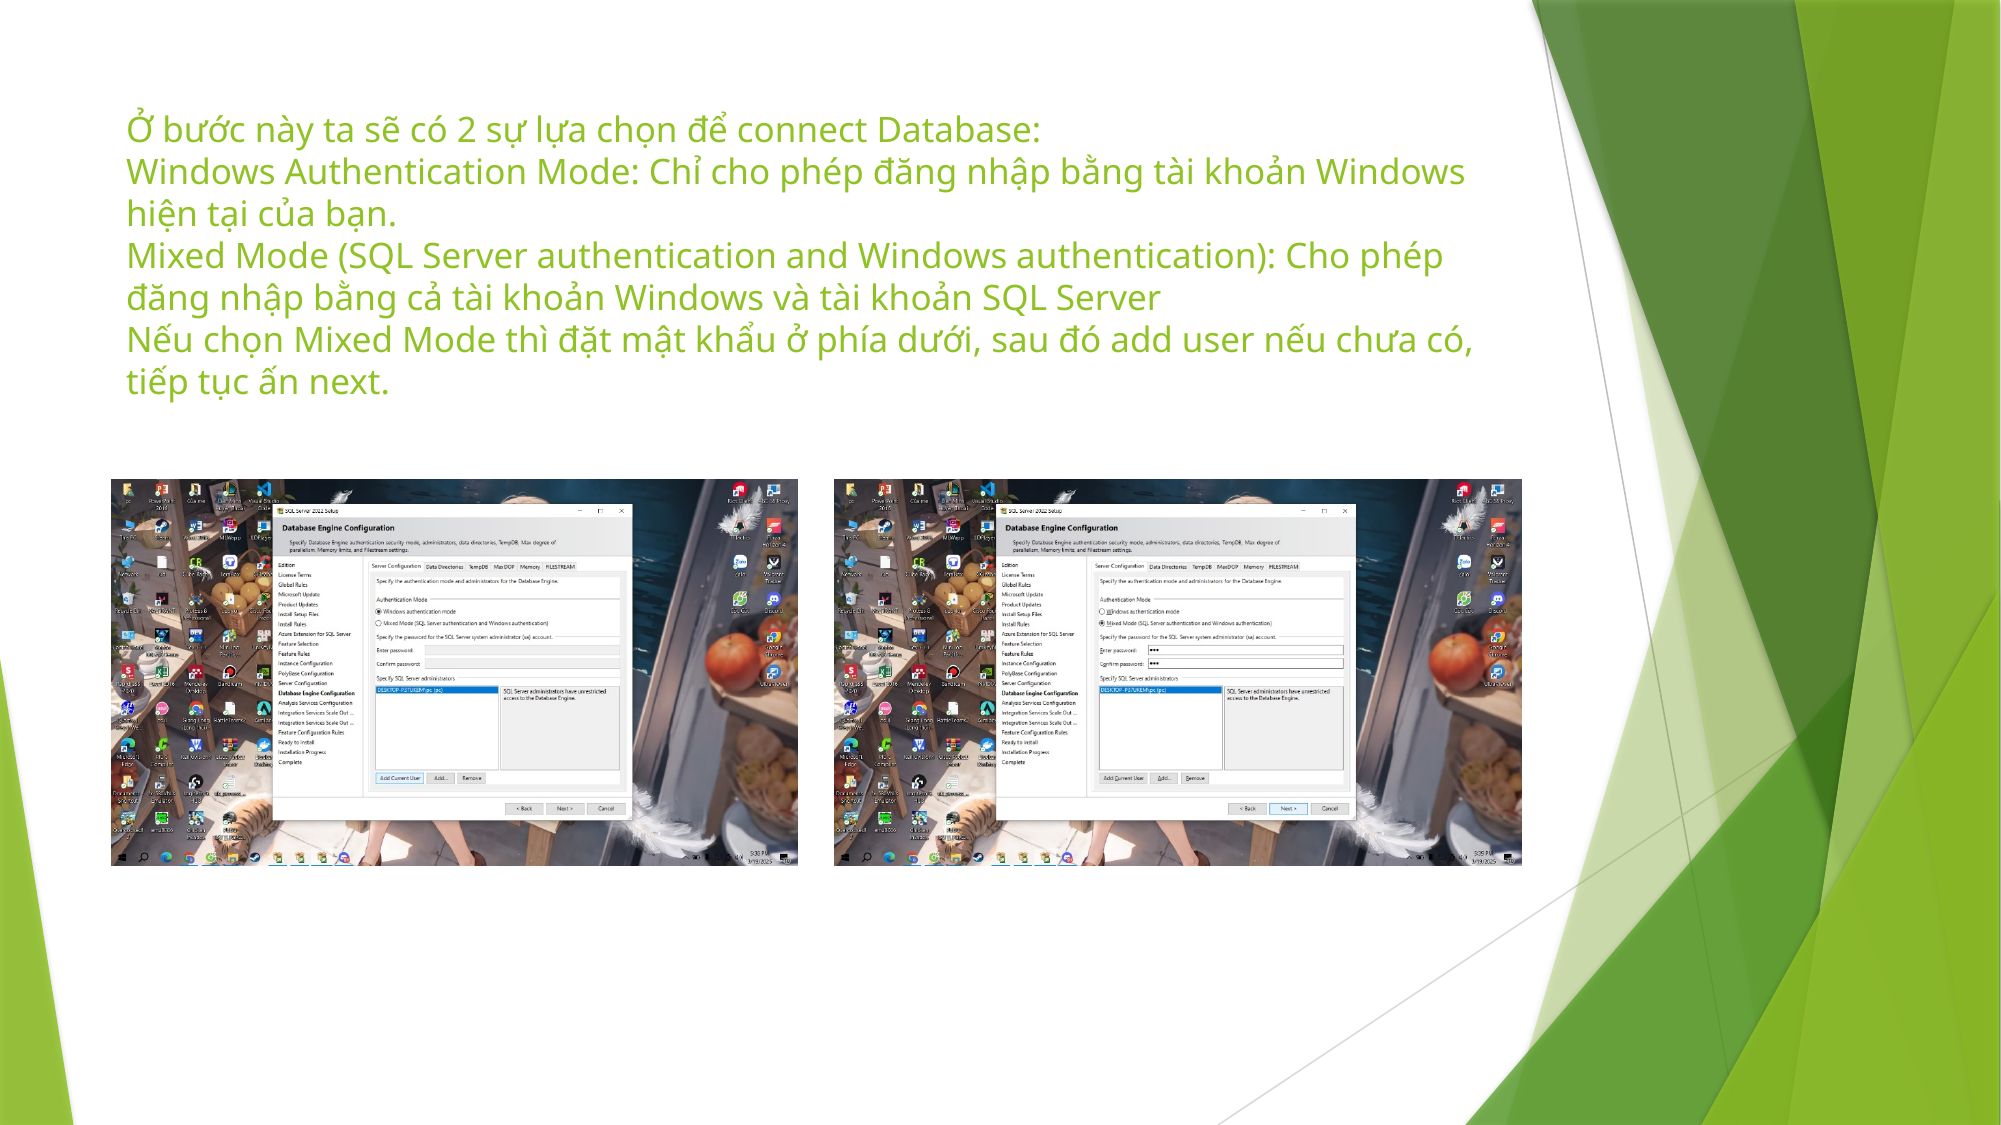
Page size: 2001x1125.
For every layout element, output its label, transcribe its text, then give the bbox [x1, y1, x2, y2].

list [834, 479, 1522, 867]
title Ở bước này ta sẽ có 2 sự lựa chọn để connect Database: Windows Authentication Mode: Chỉ cho phép đăng nhập bằng tài khoản Windows hiện tại của bạn. Mixed Mode (SQL Server authentication and Windows authentication): Cho phép đăng nhập bằng cả tài khoản Windows và tài khoản SQL Server Nếu chọn Mixed Mode thì đặt mật khẩu ở phía dưới, sau đó add user nếu chưa có, tiếp tục ấn next. [111, 99, 1522, 455]
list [110, 479, 798, 867]
